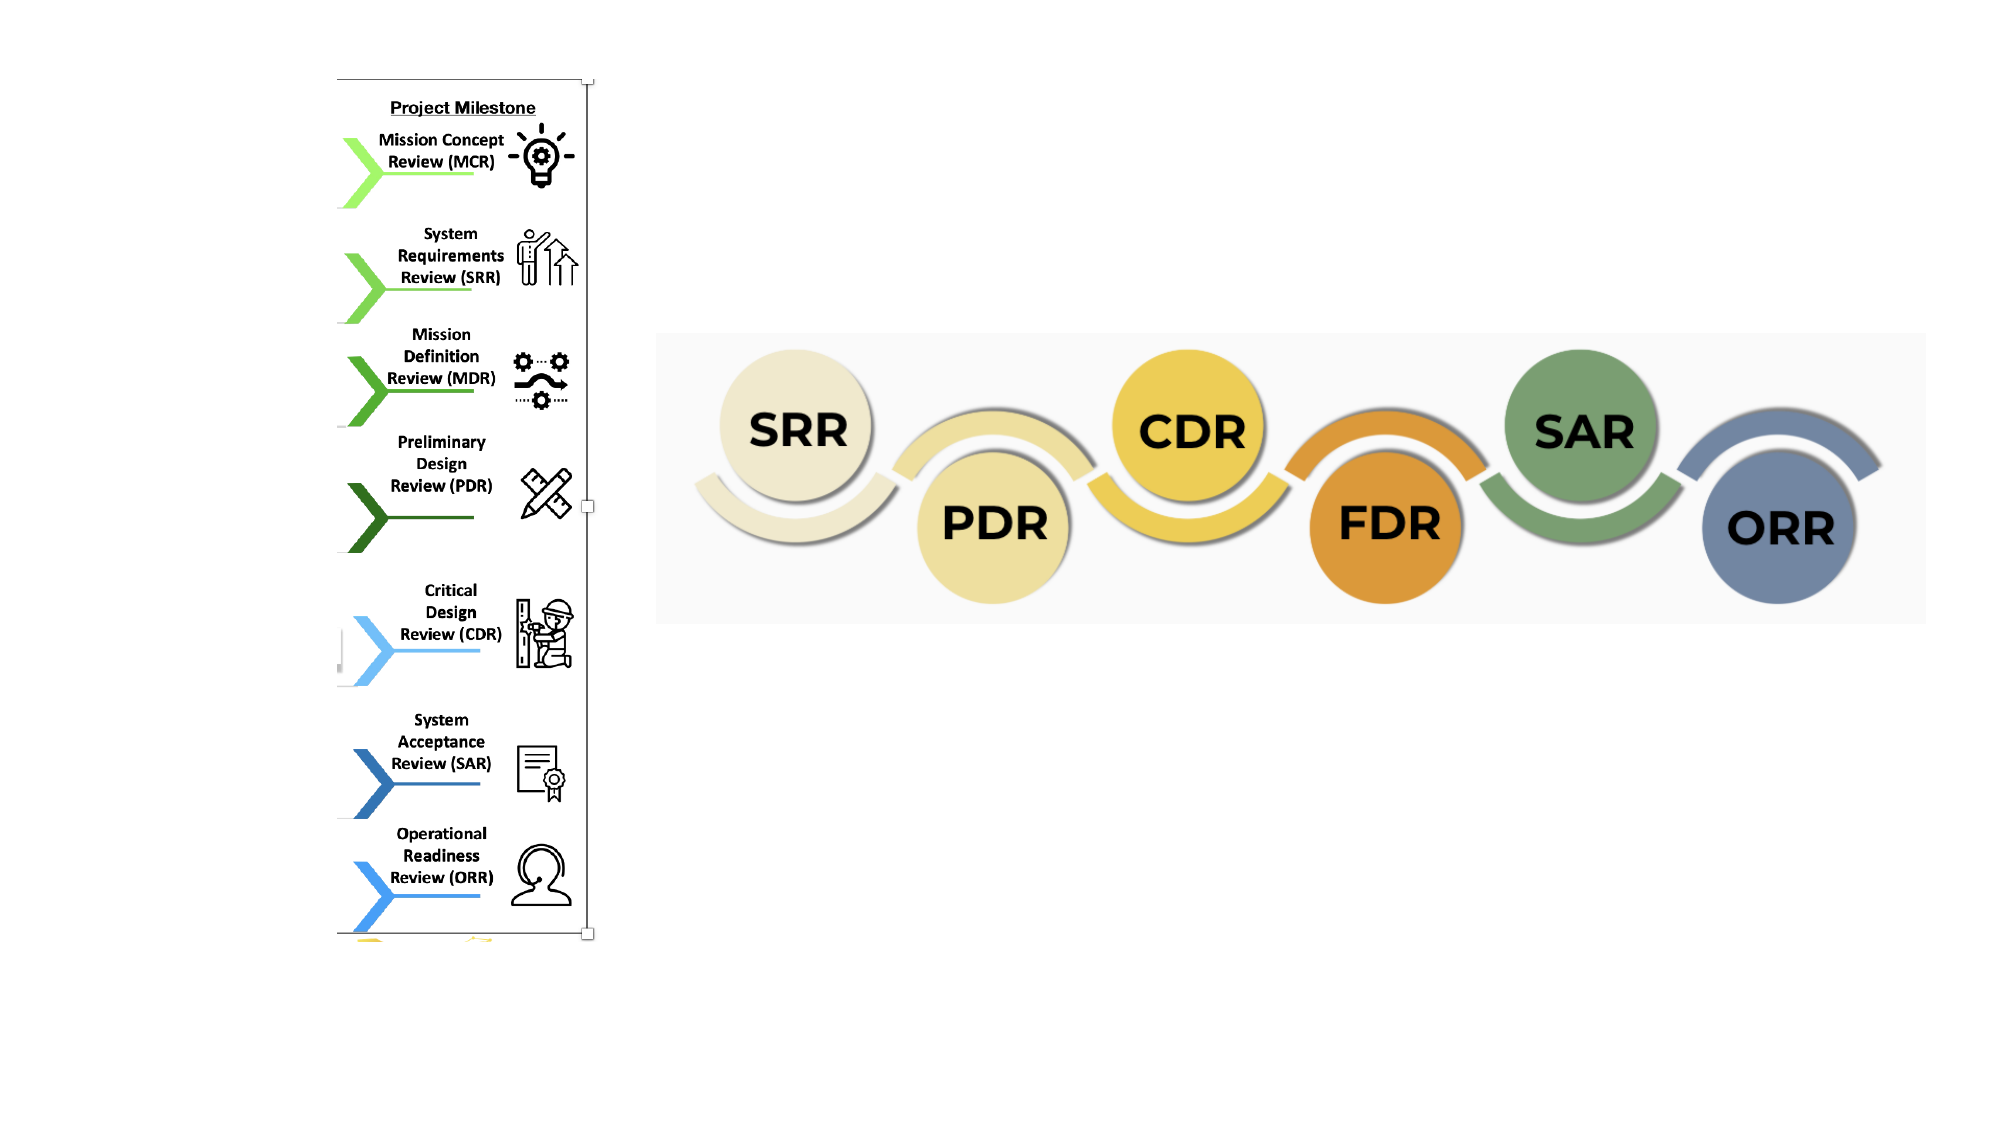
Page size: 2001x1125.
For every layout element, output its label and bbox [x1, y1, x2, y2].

picture [655, 332, 1926, 624]
picture [337, 78, 612, 942]
